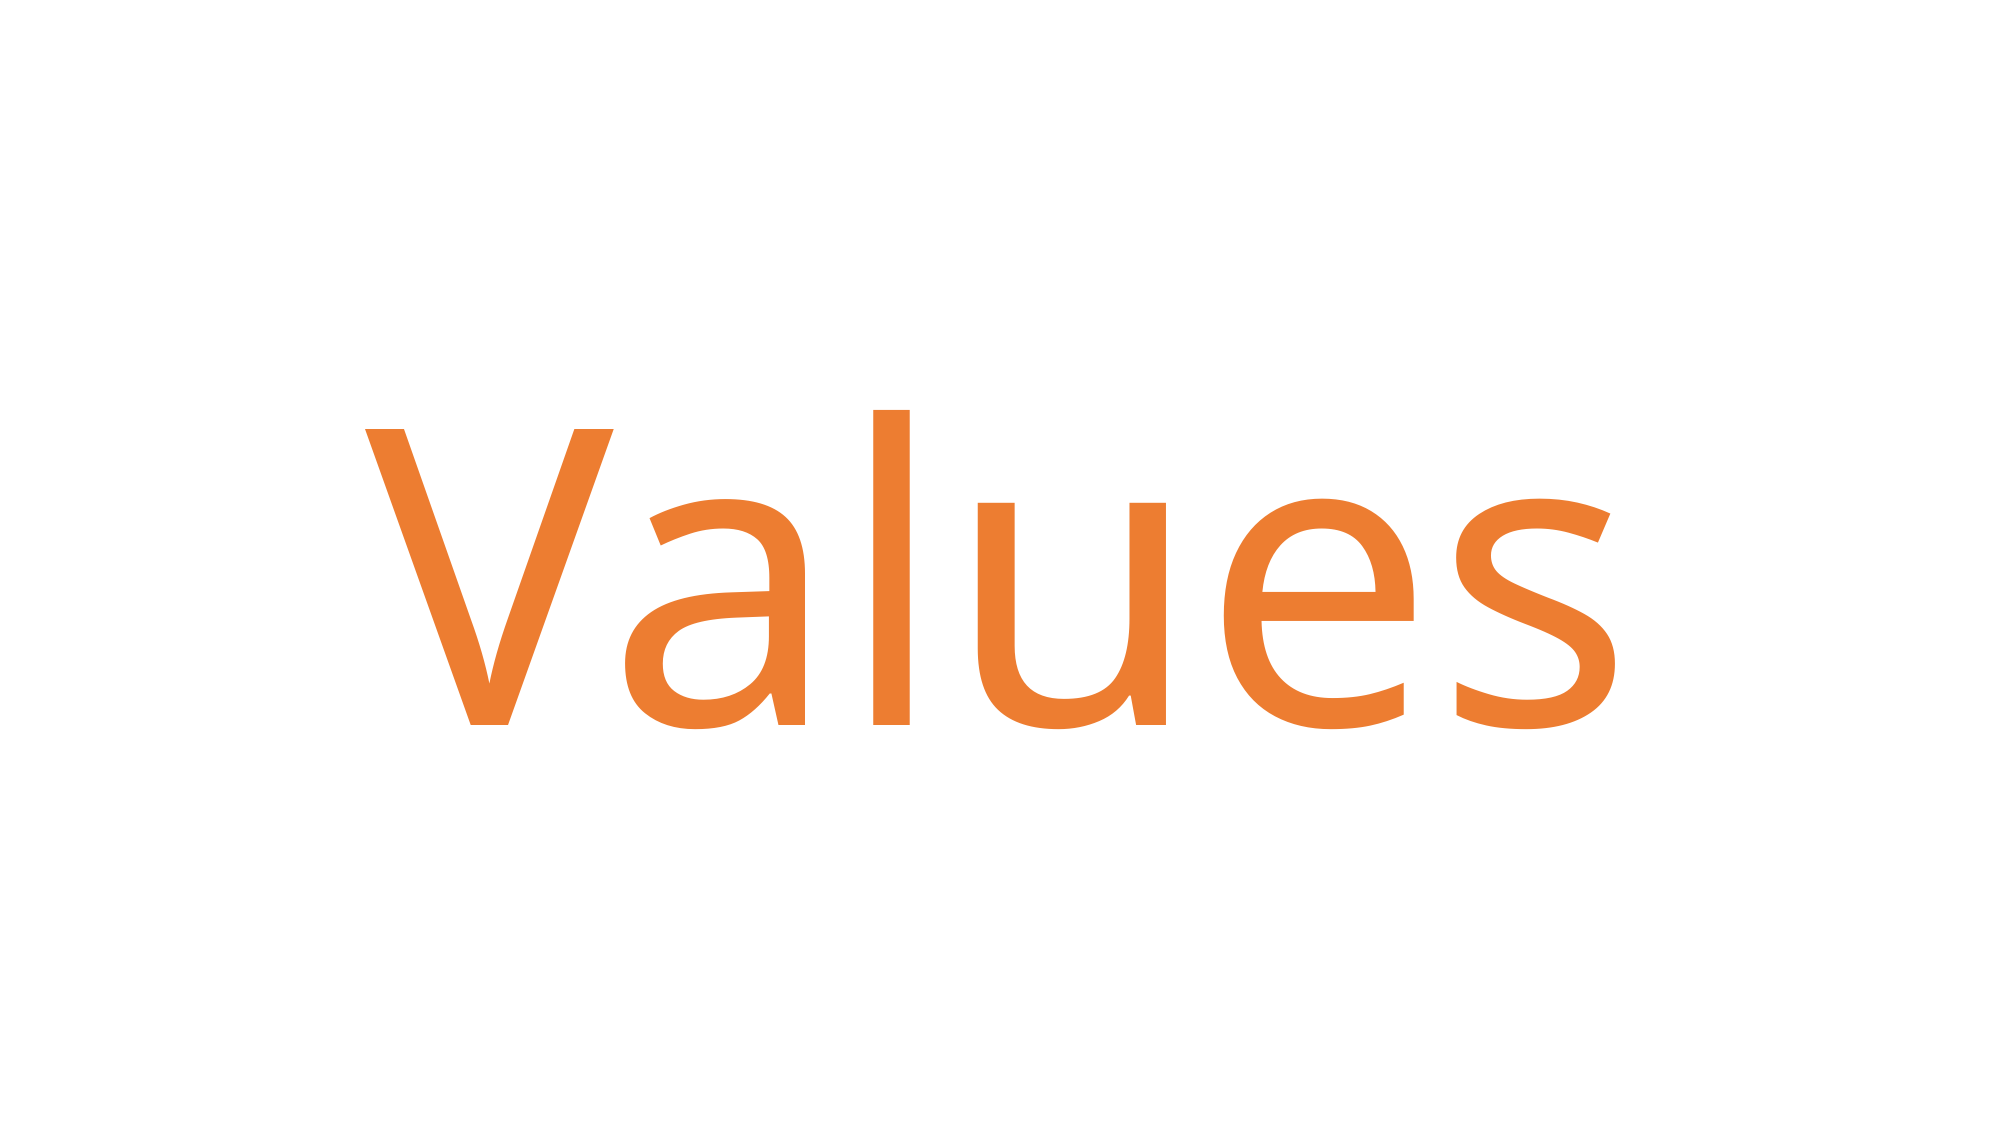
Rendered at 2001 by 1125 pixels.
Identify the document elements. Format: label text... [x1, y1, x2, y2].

text_box Values [350, 303, 1649, 816]
